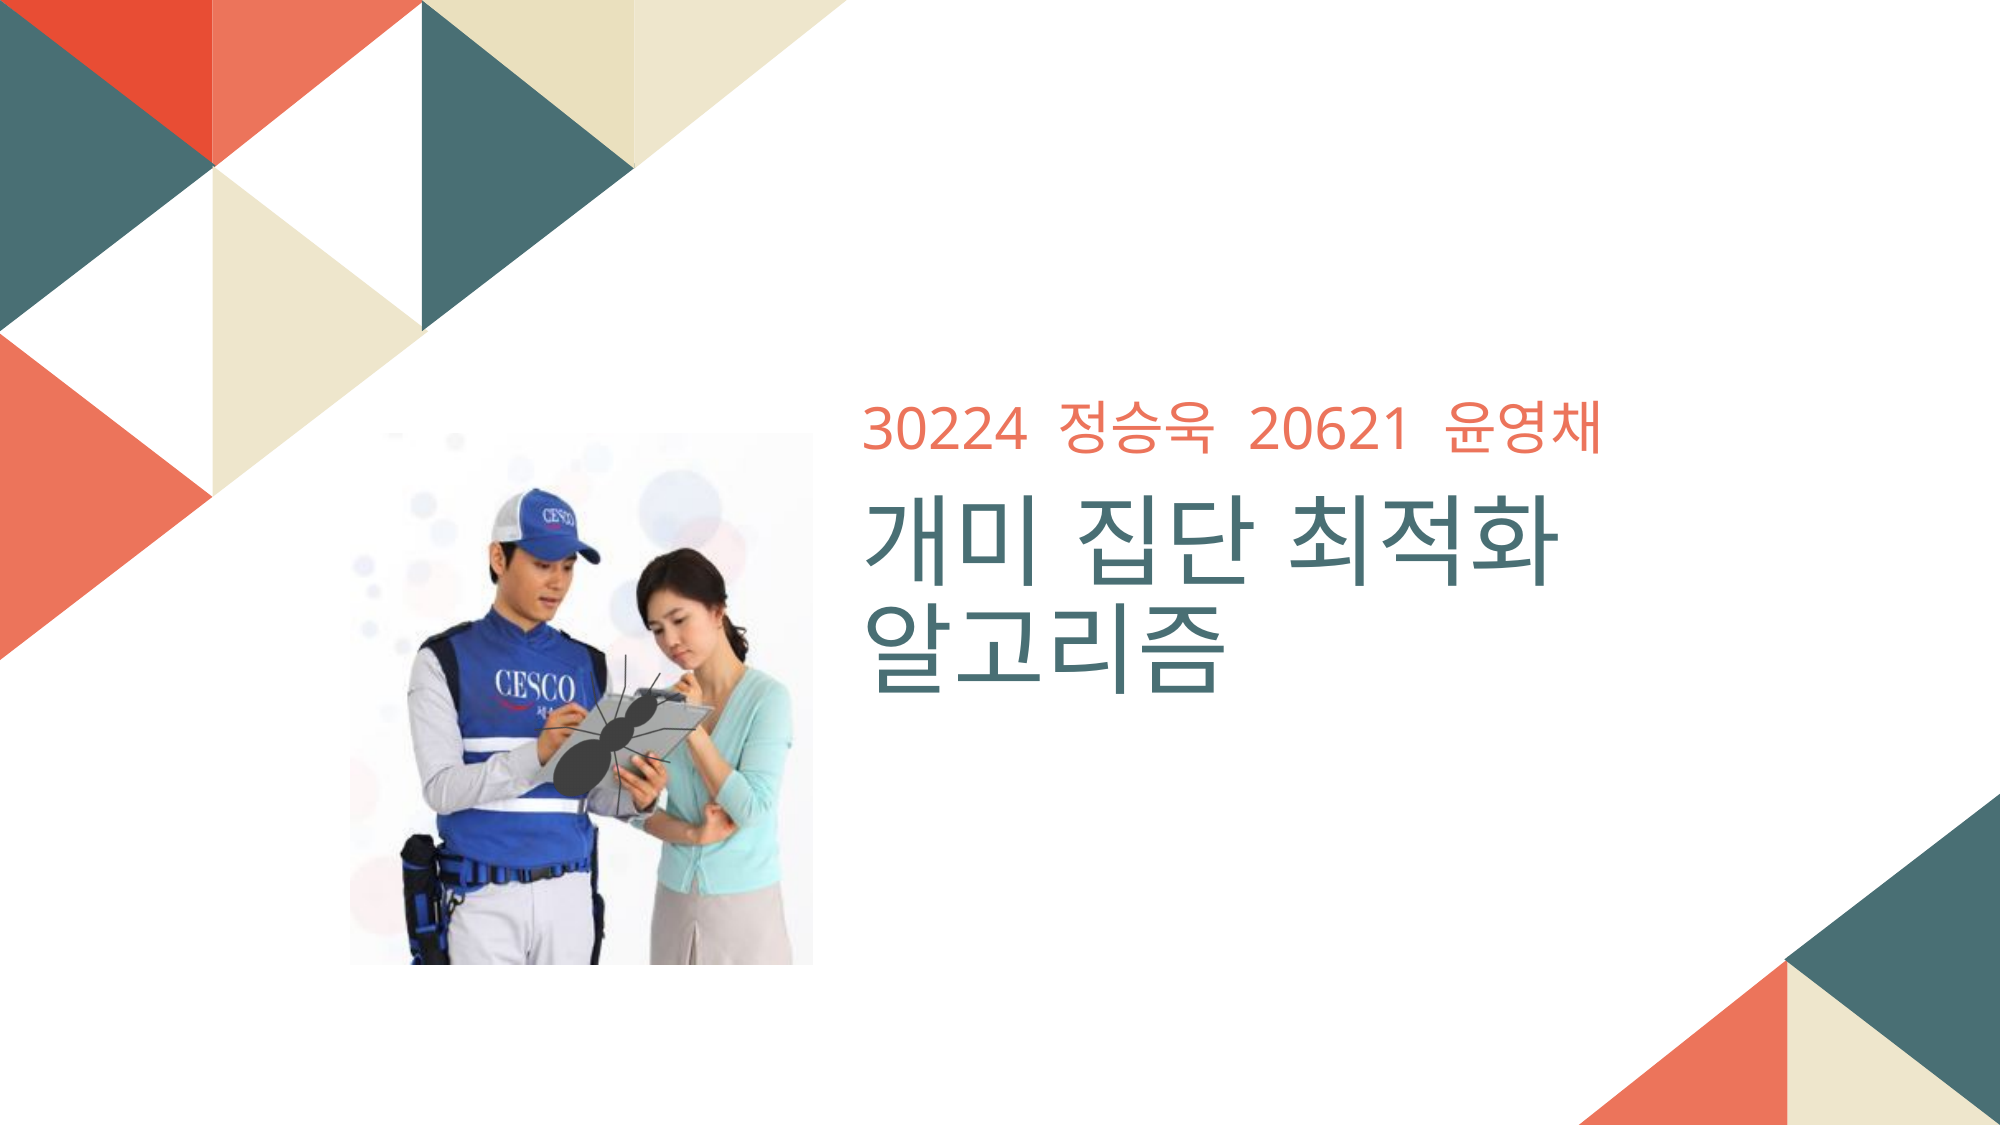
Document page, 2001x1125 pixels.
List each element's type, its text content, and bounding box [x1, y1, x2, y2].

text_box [350, 433, 813, 965]
list 개미 집단 최적화 알고리즘 [846, 485, 1648, 783]
list 30224 정승욱 20621 윤영채 [846, 392, 1756, 475]
